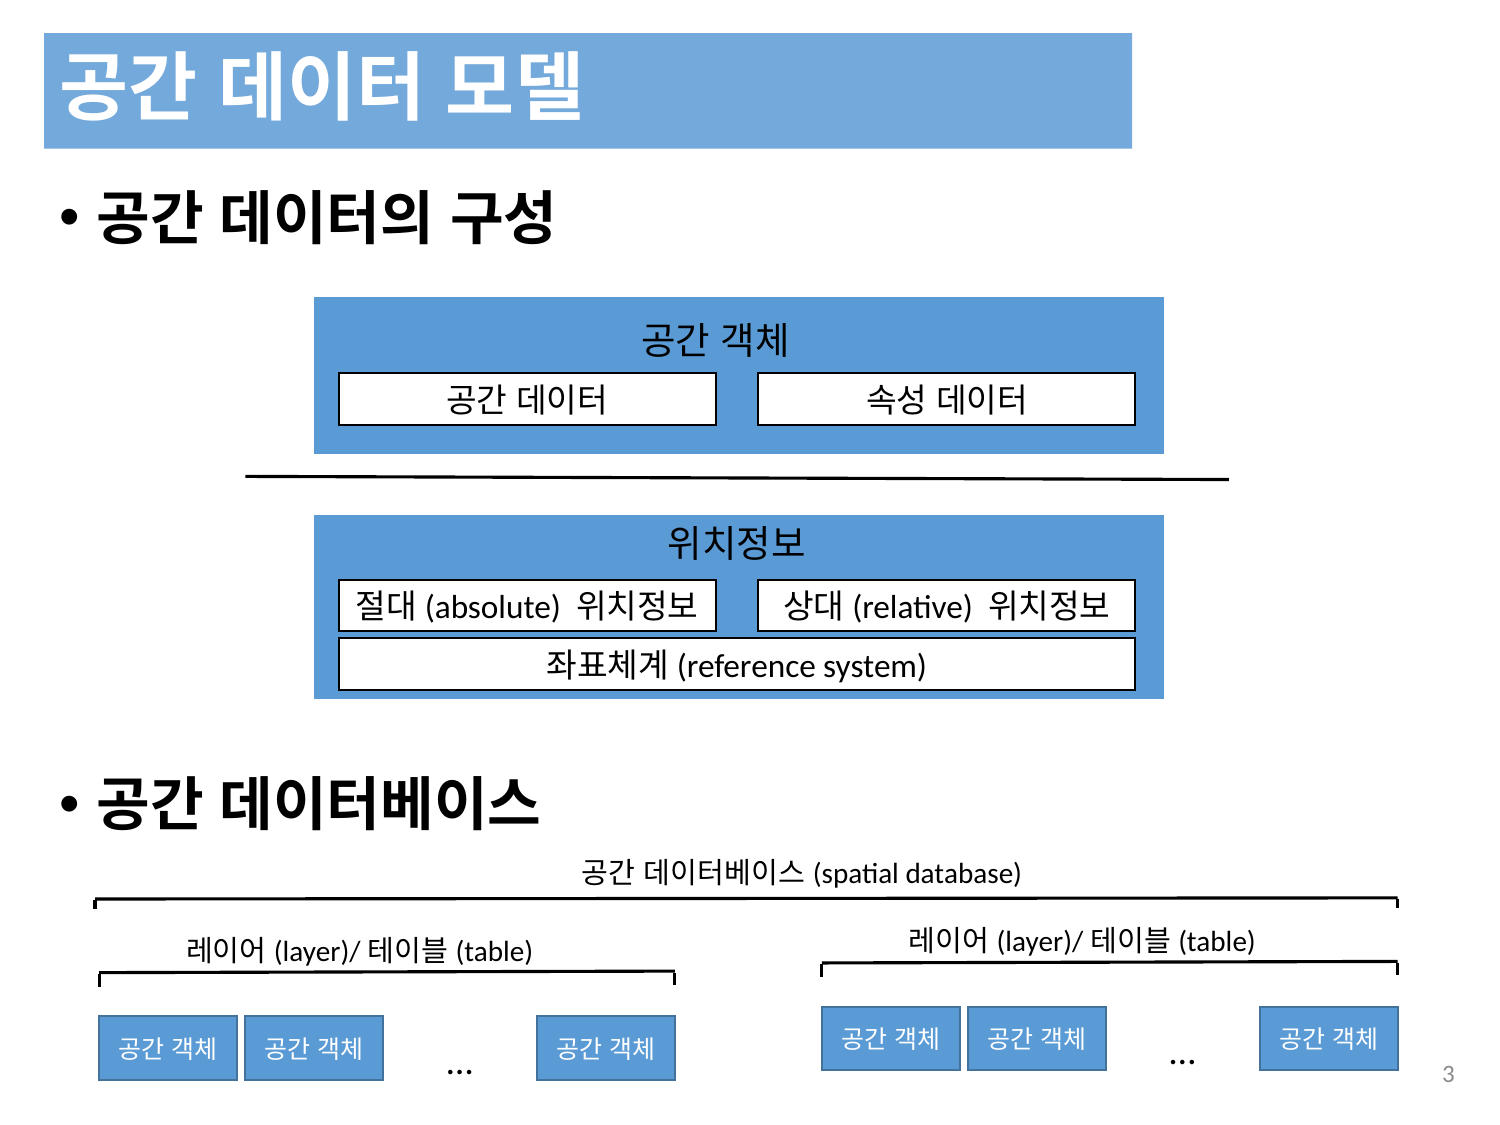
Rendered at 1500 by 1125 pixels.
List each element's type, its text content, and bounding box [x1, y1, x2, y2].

text_box 공간 객체 [967, 1006, 1107, 1071]
text_box 공간 객체 [244, 1015, 384, 1081]
text_box 공간 객체 [821, 1006, 961, 1071]
text_box 위치정보 [653, 513, 821, 573]
text_box 공간 객체 [1259, 1006, 1399, 1071]
text_box 공간 데이터베이스(spatial database) [566, 847, 1038, 897]
text_box [311, 294, 1167, 457]
text_box … [432, 1029, 488, 1090]
text_box [311, 512, 1167, 702]
text_box … [1154, 1019, 1211, 1080]
text_box 레이어(layer)/테이블(table) [171, 924, 548, 971]
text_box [821, 961, 1398, 977]
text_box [338, 372, 1136, 425]
list 공간 데이터의 구성 공간 데이터베이스 [44, 181, 1440, 1006]
text_box 공간 객체 [98, 1015, 238, 1081]
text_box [338, 579, 1136, 691]
text_box 공간 객체 [626, 309, 805, 369]
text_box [99, 971, 675, 987]
text_box 공간 객체 [536, 1015, 676, 1081]
slide_number 243 [1132, 1042, 1470, 1103]
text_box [95, 897, 1398, 909]
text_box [245, 476, 1229, 480]
list 공간 데이터 모델 [44, 33, 1133, 149]
text_box 레이어(layer)/테이블(table) [893, 914, 1271, 961]
